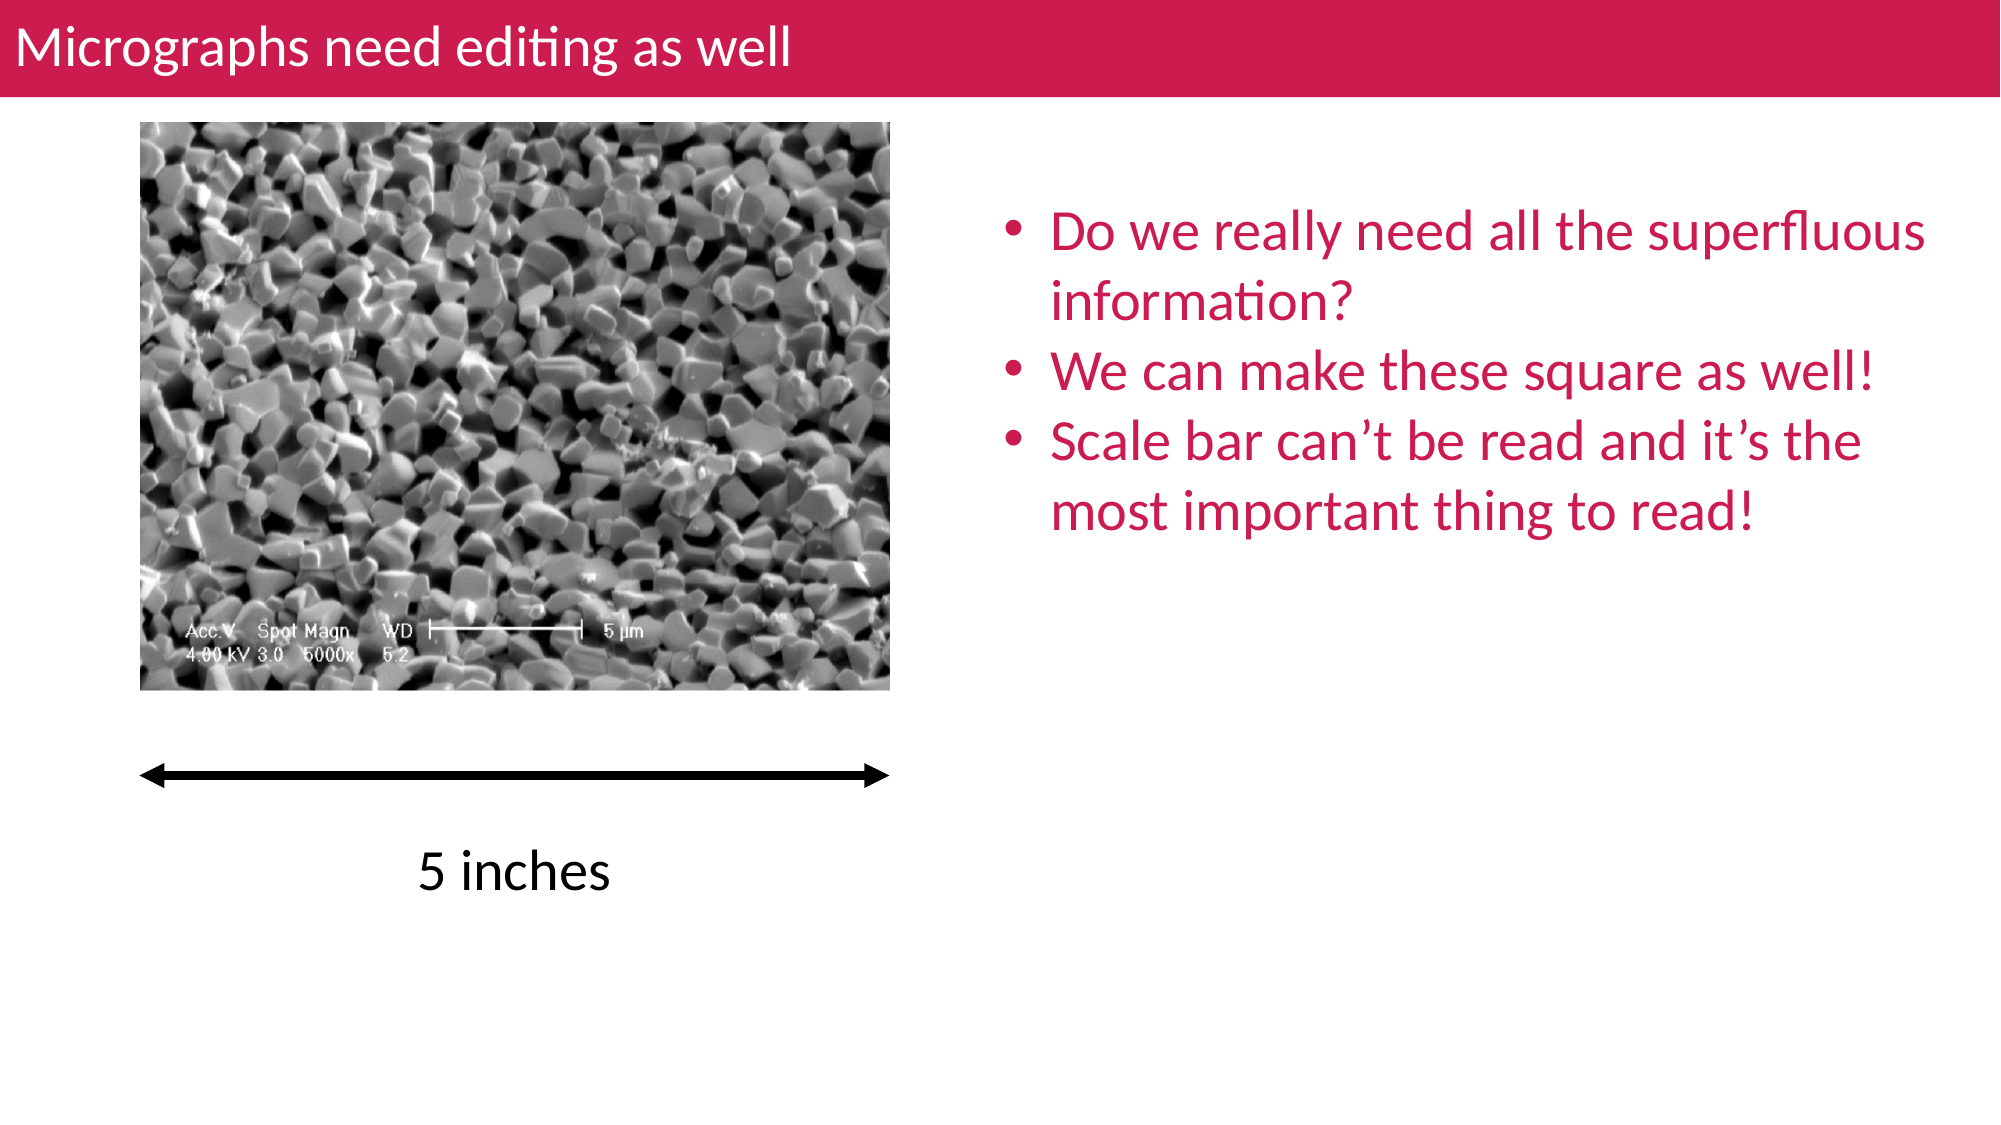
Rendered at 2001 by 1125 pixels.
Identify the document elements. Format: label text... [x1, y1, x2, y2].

text_box Do we really need all the superfluous information? We can make these square as well! Scale bar can’t be read and it’s the most important thing to read! [988, 184, 1993, 550]
picture [139, 121, 890, 691]
text_box Micrographs need editing as well [0, 1, 2000, 86]
text_box 5 inches [402, 824, 626, 910]
text_box [0, 86, 2000, 98]
